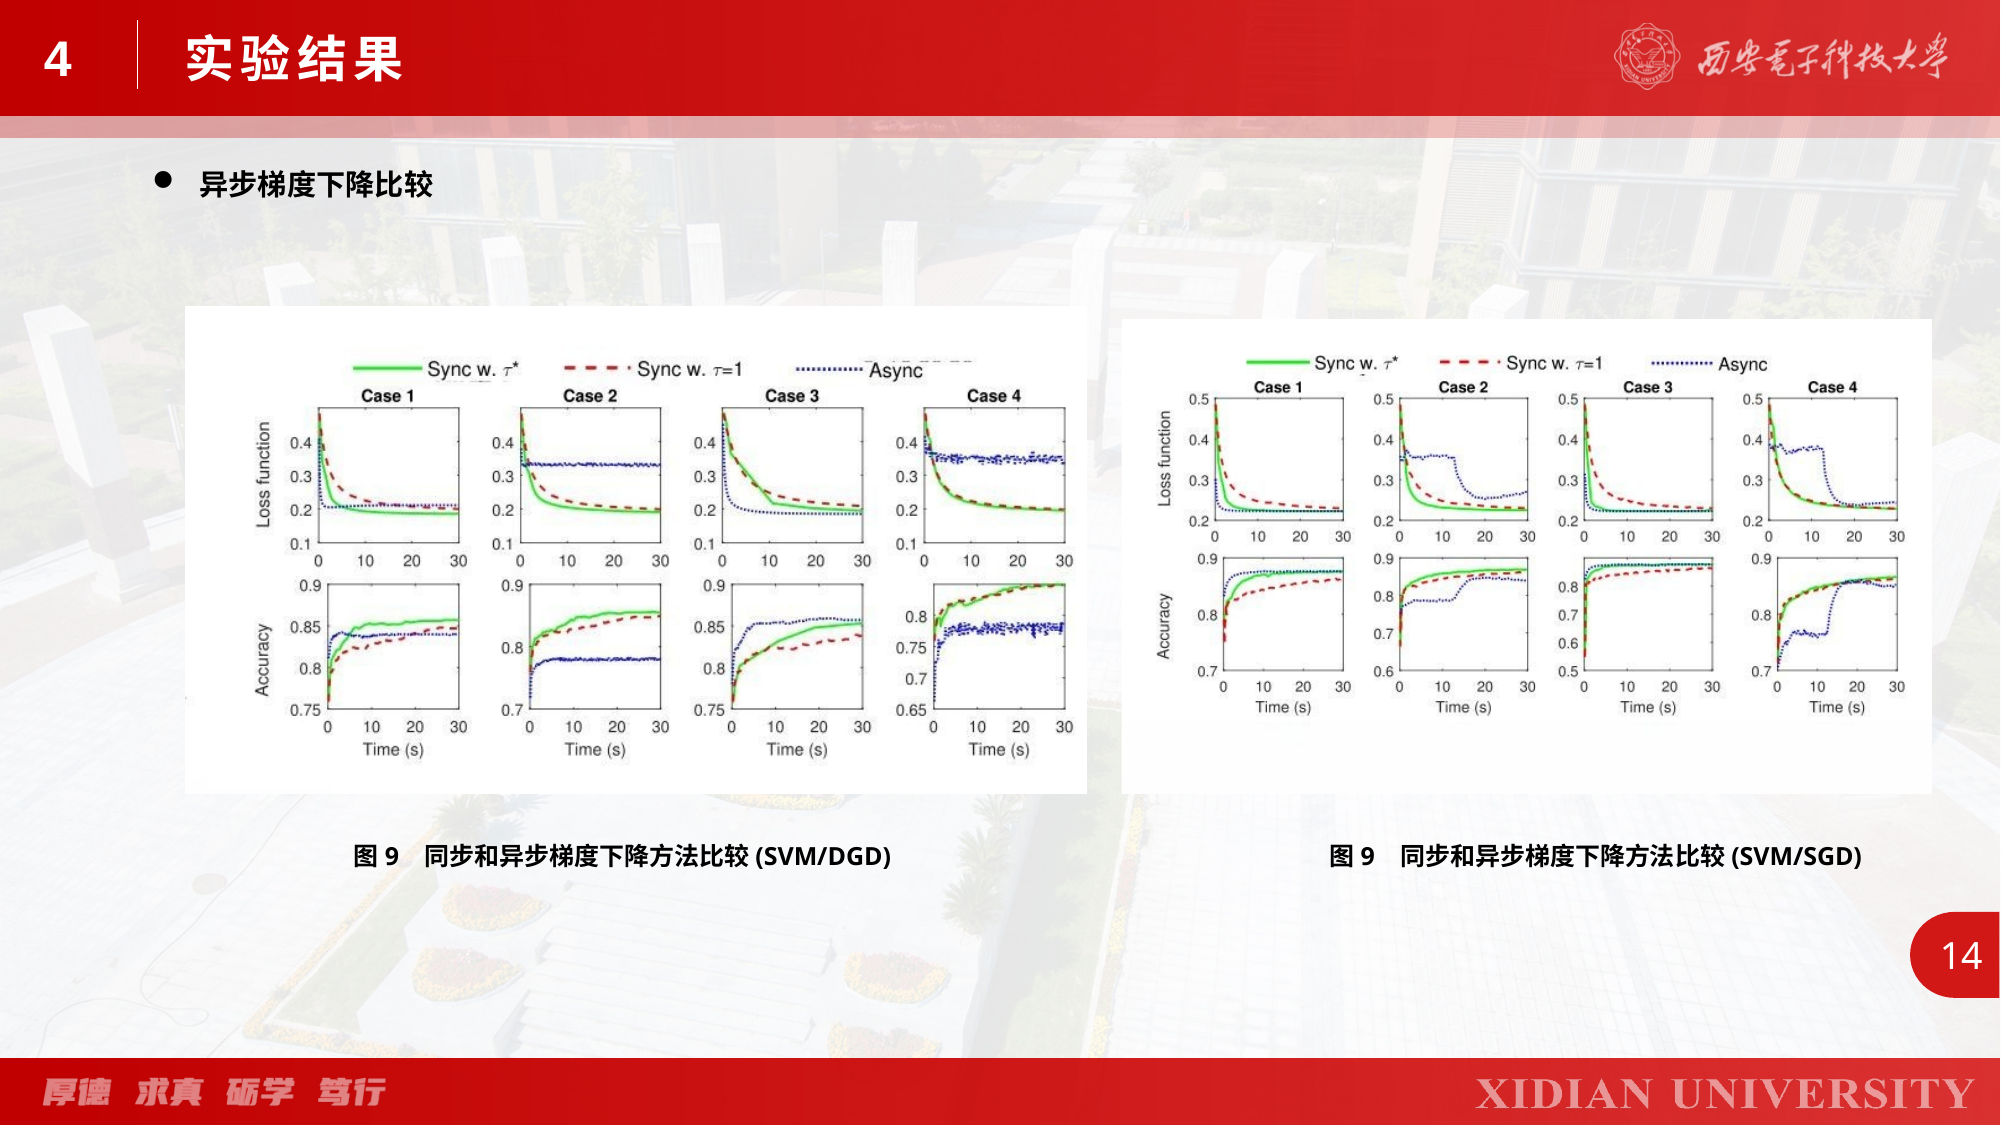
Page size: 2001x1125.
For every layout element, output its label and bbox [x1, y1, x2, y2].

text_box [0, 0, 2000, 1125]
picture [1121, 291, 1933, 794]
picture [184, 249, 1087, 794]
text_box [21, 22, 1975, 1125]
